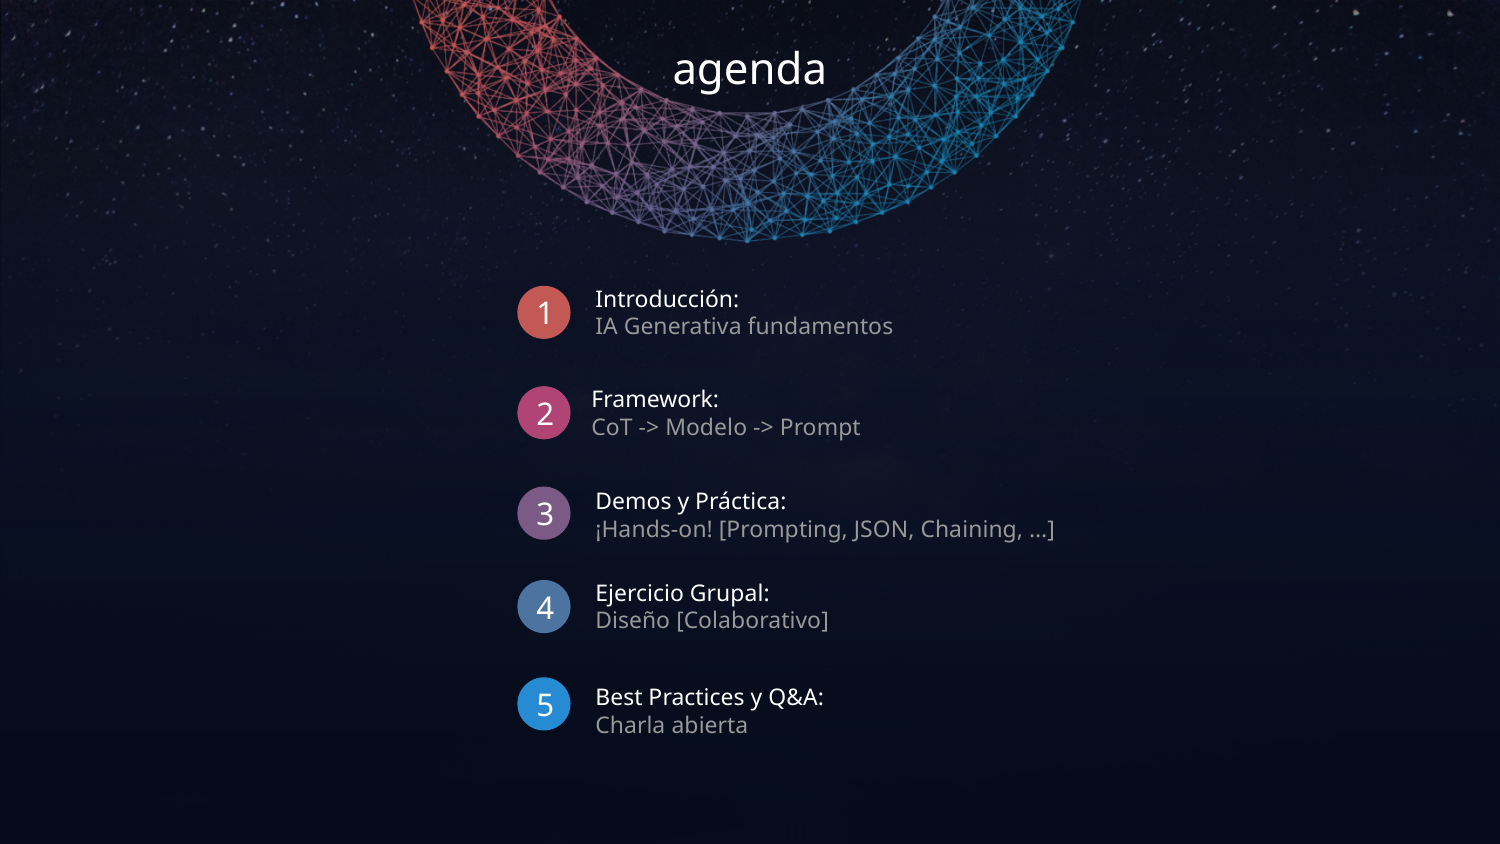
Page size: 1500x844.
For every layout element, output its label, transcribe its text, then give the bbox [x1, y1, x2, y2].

text_box Framework: CoT -> Modelo -> Prompt [580, 379, 1205, 446]
text_box 3 [517, 486, 571, 540]
text_box 5 [517, 677, 571, 731]
text_box 1 [517, 285, 571, 339]
text_box Ejercicio Grupal: Diseño [Colaborativo] [584, 573, 935, 640]
text_box 2 [517, 386, 571, 440]
text_box Demos y Práctica: ¡Hands-on! [Prompting, JSON, Chaining, …] [584, 481, 1287, 548]
text_box Best Practices y Q&A: Charla abierta [584, 677, 924, 744]
text_box 4 [517, 579, 571, 634]
text_box Introducción: IA Generativa fundamentos [584, 278, 961, 345]
picture [0, 0, 1500, 844]
text_box agenda [474, 34, 1026, 99]
